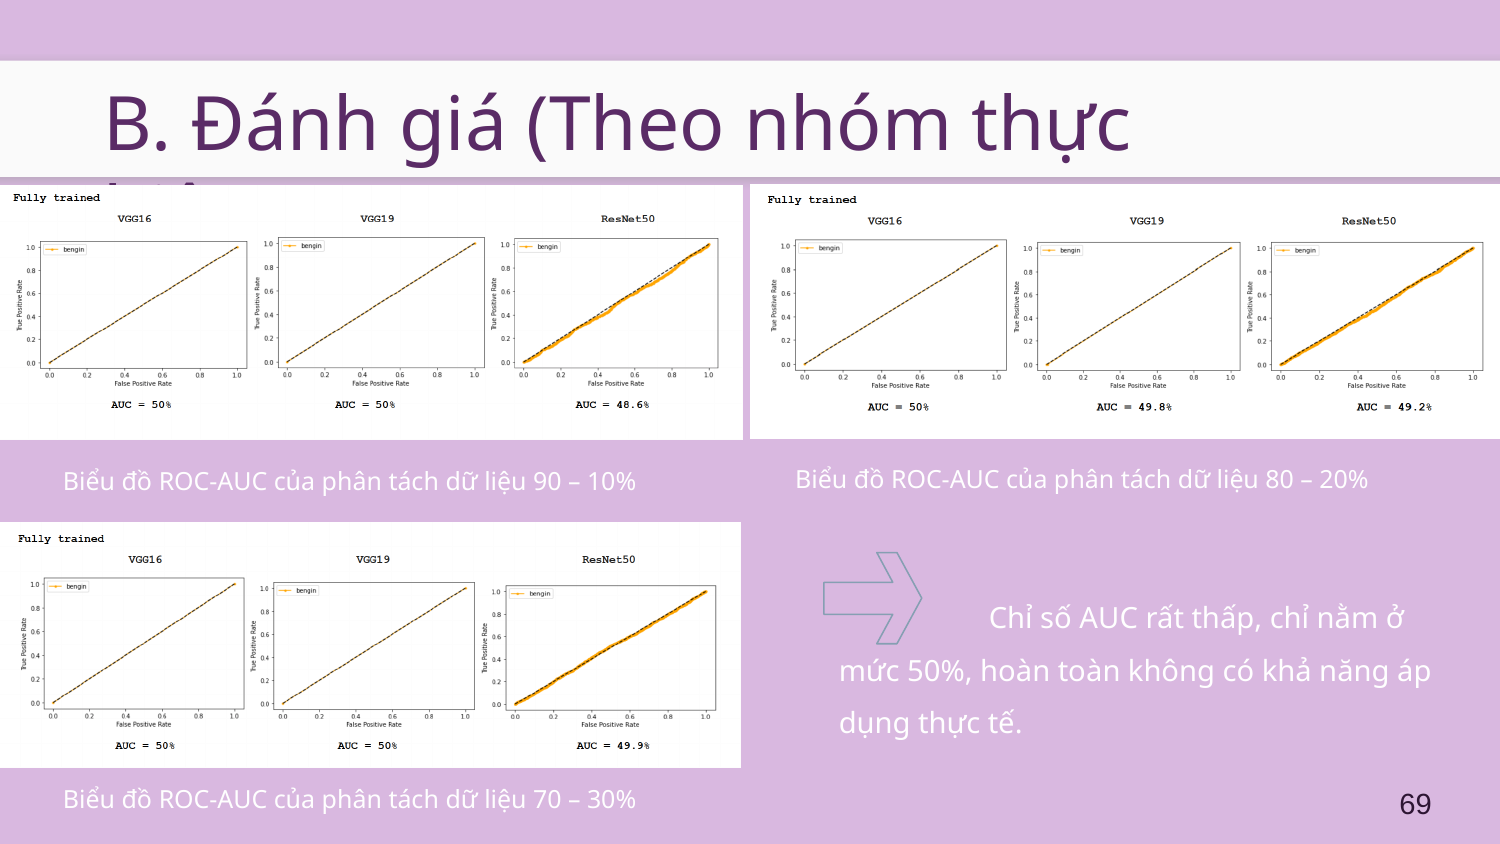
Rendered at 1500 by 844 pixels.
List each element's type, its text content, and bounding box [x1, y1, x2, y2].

text_box Biểu đồ ROC-AUC của phân tách dữ liệu 80 – 20% [705, 444, 1500, 501]
title B. Đánh giá (Theo nhóm thực hiện) [88, 75, 1247, 155]
text_box [0, 0, 1500, 75]
text_box Chỉ số AUC rất thấp, chỉ nằm ở mức 50%, hoàn toàn không có khả năng áp dụng thực tế. [823, 574, 1486, 747]
picture [0, 522, 741, 768]
text_box Biểu đồ ROC-AUC của phân tách dữ liệu 90 – 10% [0, 447, 714, 504]
picture [749, 183, 1500, 439]
text_box [823, 552, 922, 644]
picture [0, 184, 743, 440]
slide_number 69 [1109, 780, 1447, 826]
text_box Biểu đồ ROC-AUC của phân tách dữ liệu 70 – 30% [0, 761, 817, 821]
